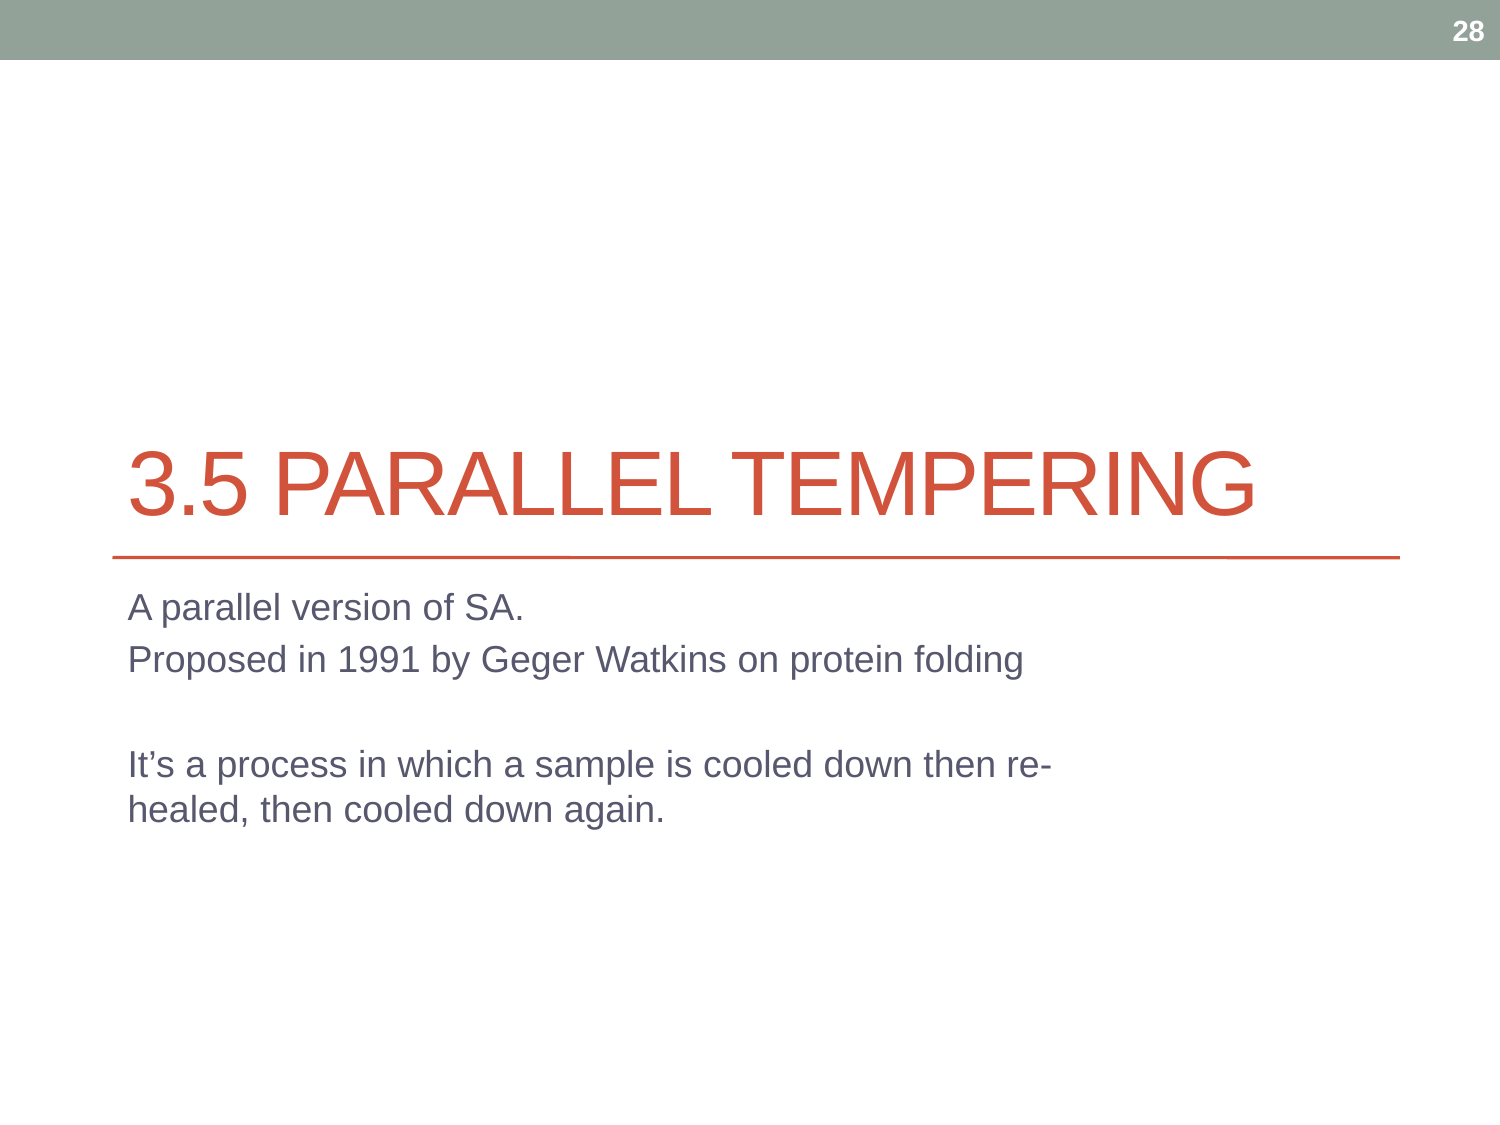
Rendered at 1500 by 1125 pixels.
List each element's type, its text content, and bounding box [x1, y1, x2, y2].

slide_number 28 [1325, 3, 1500, 57]
title 3.5 Parallel tempering [112, 224, 1400, 542]
subtitle A parallel version of SA. Proposed in 1991 by Geger Watkins on protein folding It’s a process in which a sample is cooled down then re-healed, then cooled down again. [112, 575, 1163, 863]
